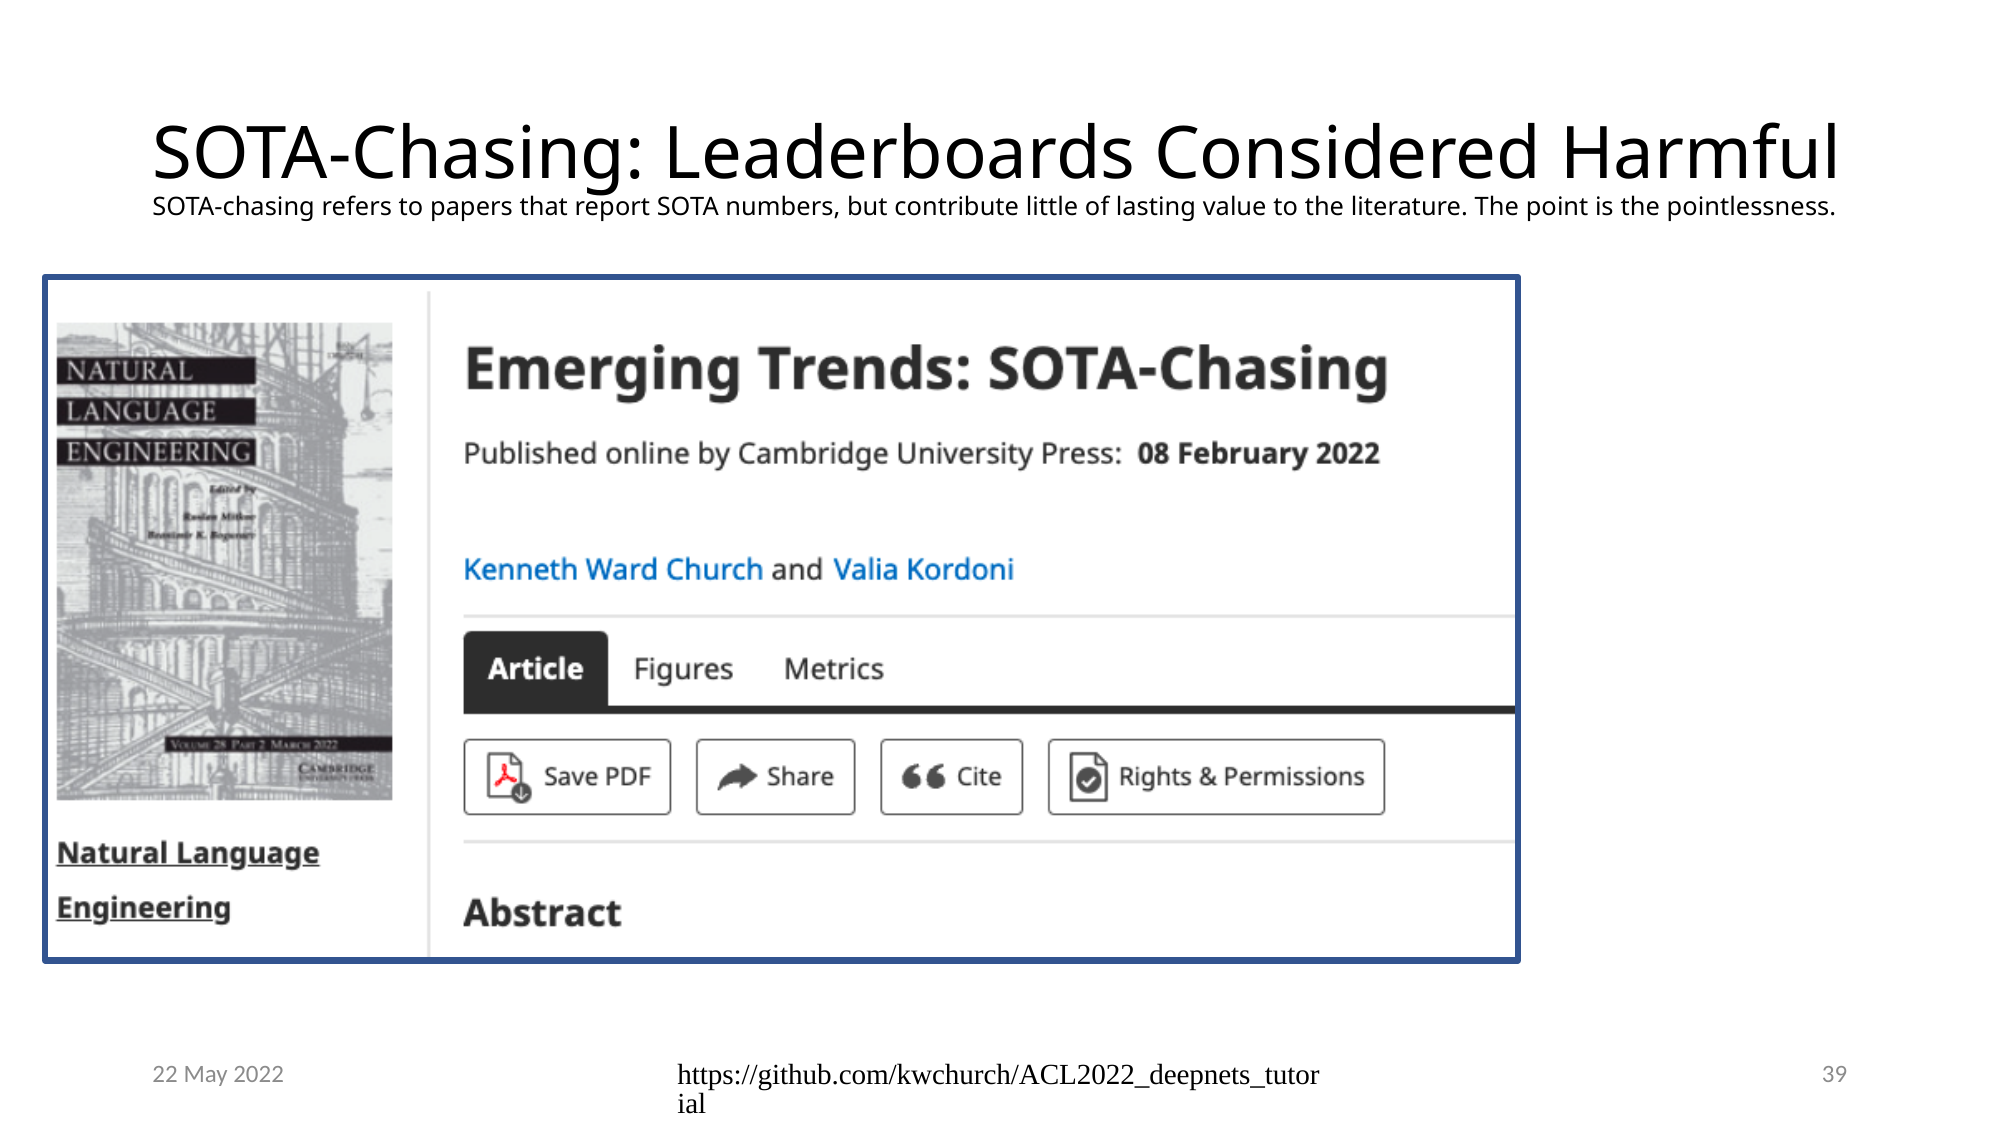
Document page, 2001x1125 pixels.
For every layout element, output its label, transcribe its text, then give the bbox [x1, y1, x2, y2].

footer https://github.com/kwchurch/ACL2022_deepnets_tutorial [662, 1042, 1338, 1103]
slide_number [137, 1042, 588, 1103]
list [47, 280, 1515, 958]
title SOTA-Chasing: Leaderboards Considered Harmful SOTA-chasing refers to papers that report SOTA numbers, but contribute little of lasting value to the literature. The point is the pointlessness. [137, 59, 1863, 278]
slide_number 39 [1412, 1042, 1863, 1103]
